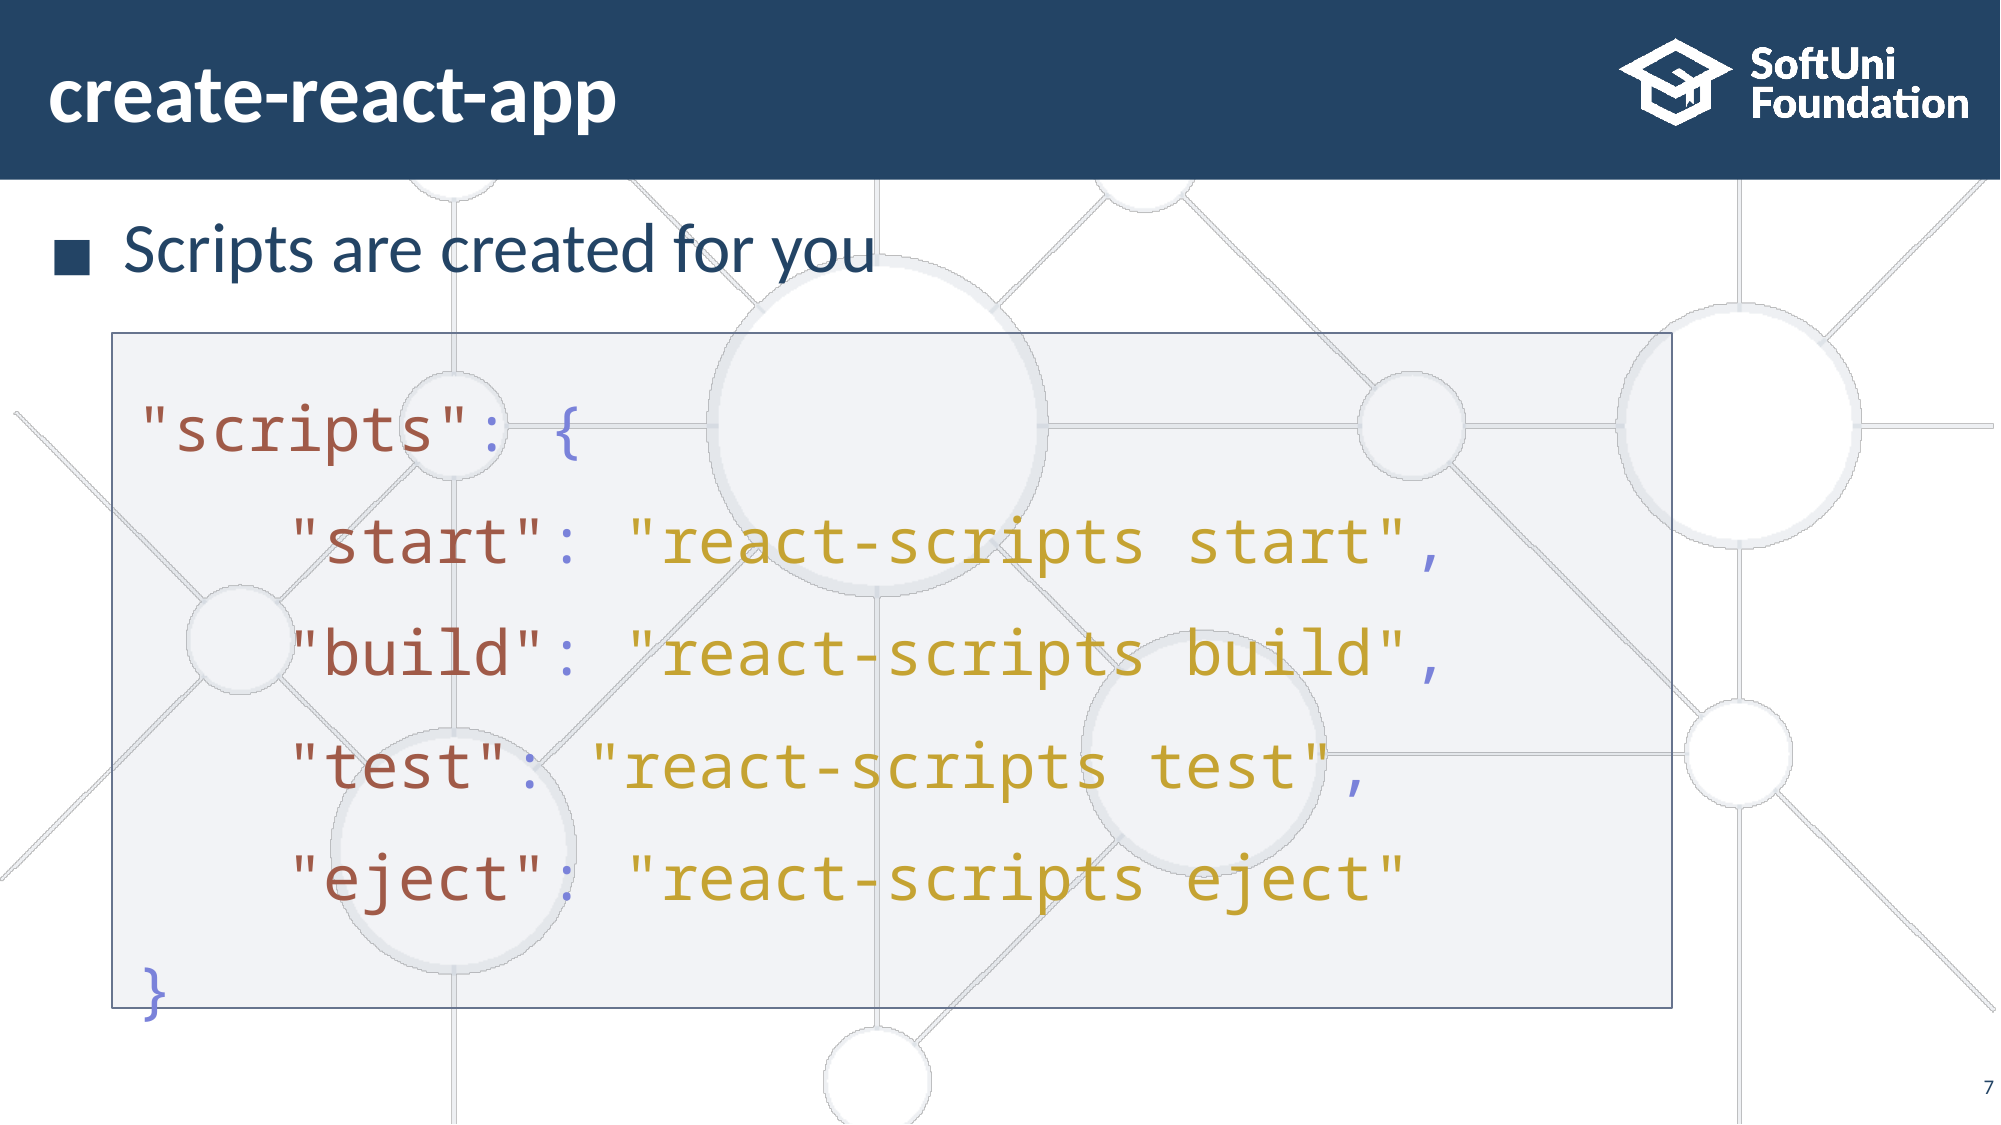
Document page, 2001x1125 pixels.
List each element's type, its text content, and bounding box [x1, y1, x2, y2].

picture [1618, 38, 1968, 126]
picture [0, 180, 2000, 1124]
list Scripts are created for you [31, 196, 1970, 1050]
text_box "scripts": { "start": "react-scripts start", "build": "react-scripts build", "test": "react-scripts test", "eject": "react-scripts eject" } [112, 333, 1672, 1008]
slide_number ‹#› [1929, 1070, 2000, 1103]
title create-react-app [31, 16, 1591, 162]
